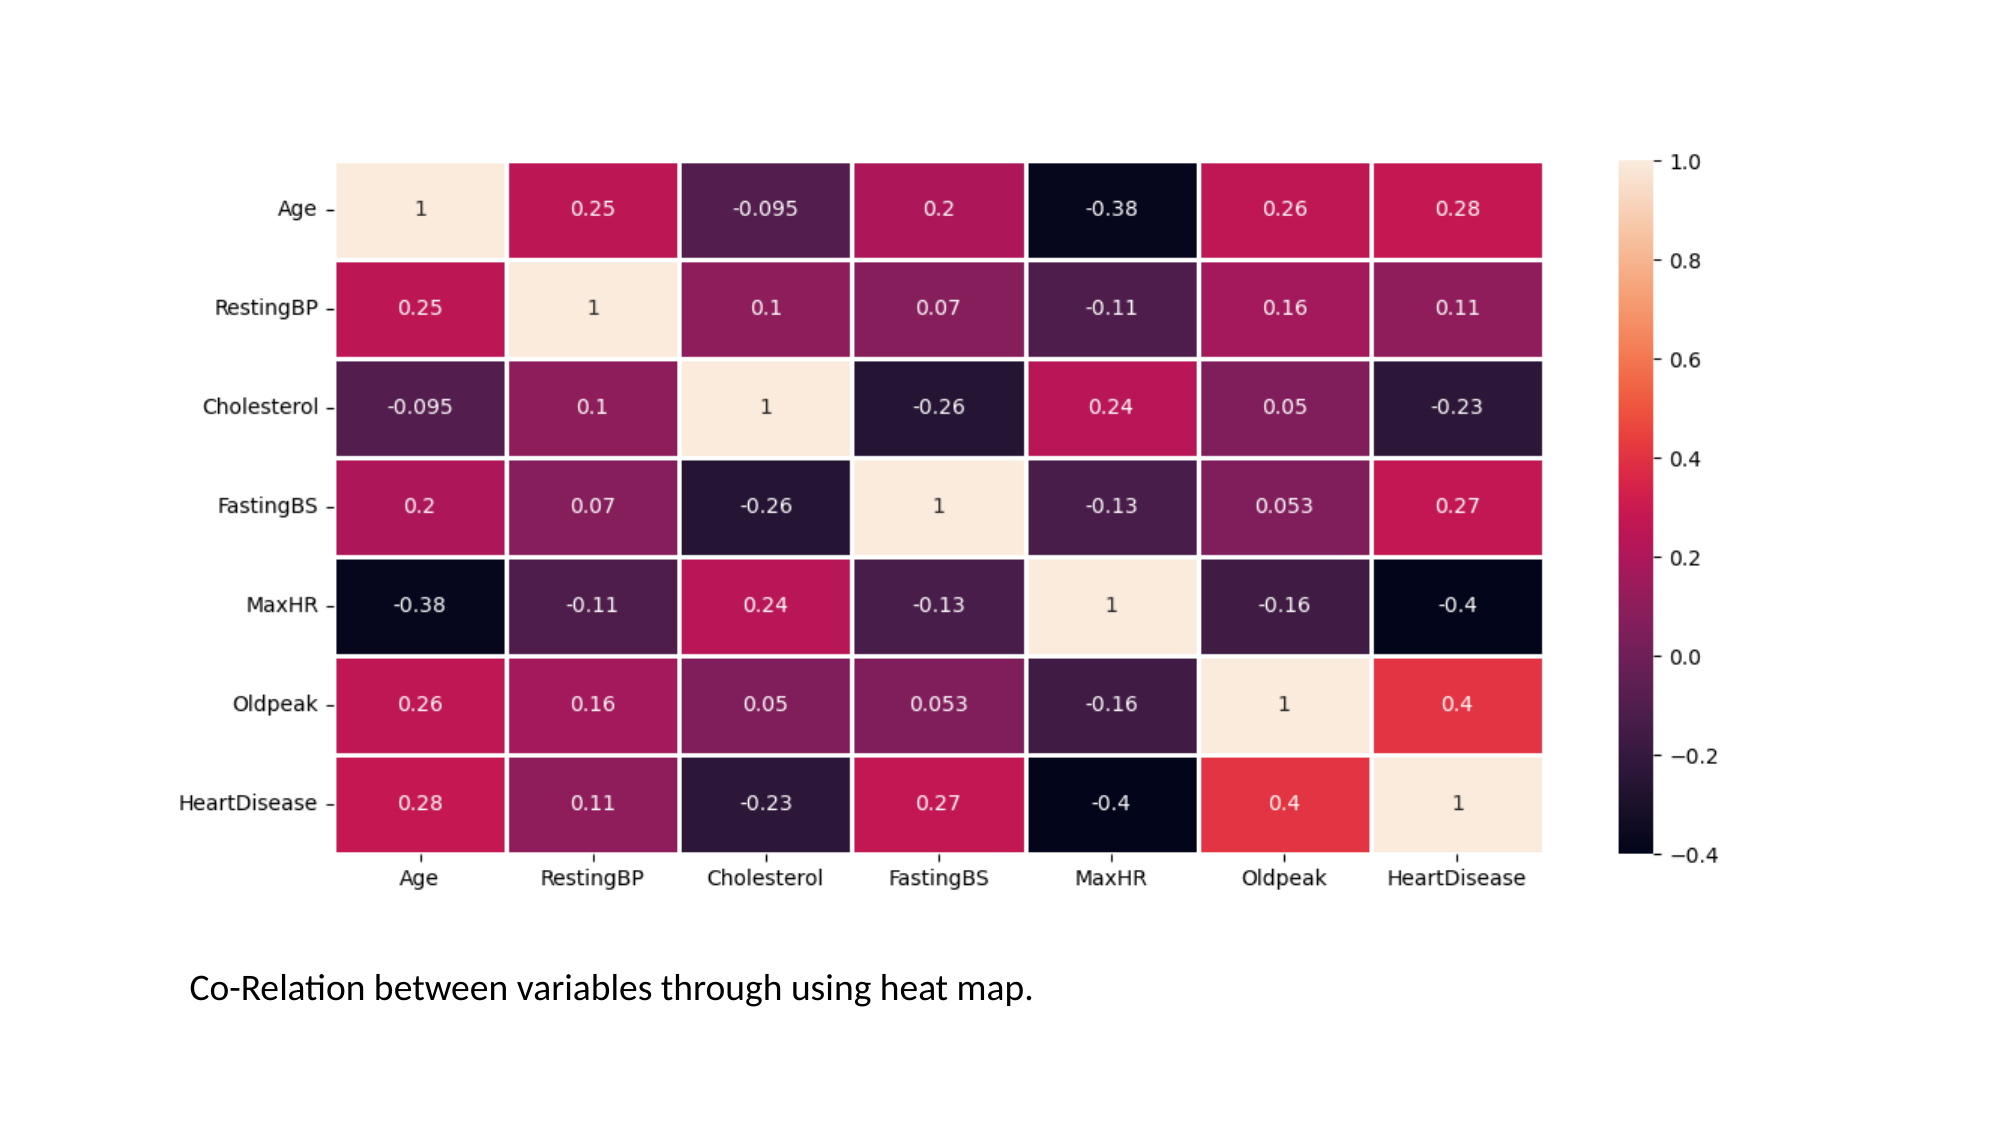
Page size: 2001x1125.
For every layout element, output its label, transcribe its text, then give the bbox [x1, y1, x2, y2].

text_box Co-Relation between variables through using heat map. [174, 955, 1744, 1016]
picture [164, 138, 1733, 905]
